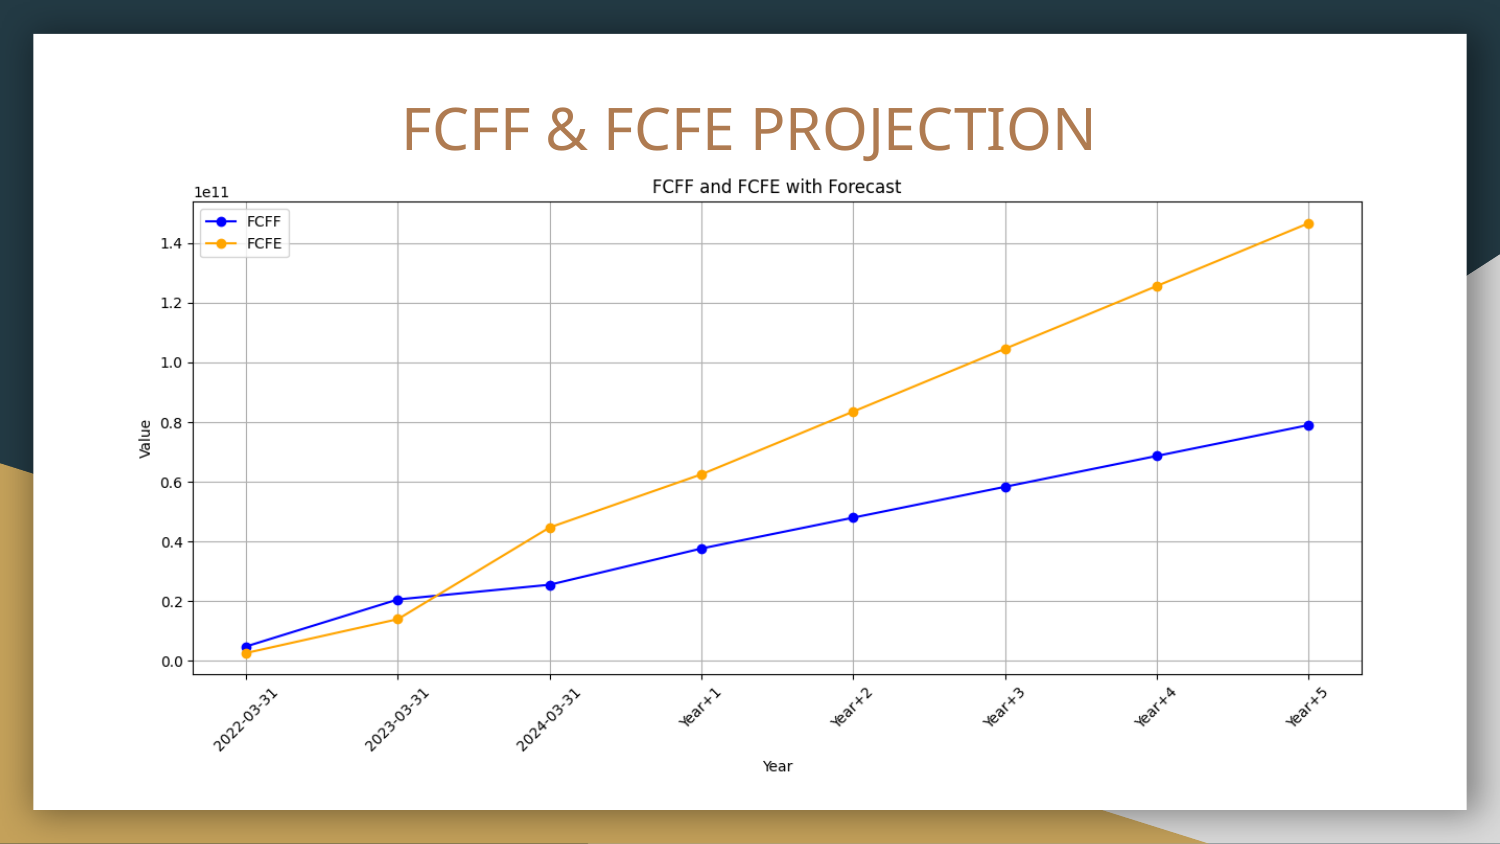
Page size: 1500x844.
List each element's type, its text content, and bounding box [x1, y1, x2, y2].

title FCFF & FCFE PROJECTION [134, 77, 1366, 166]
picture [129, 167, 1371, 785]
